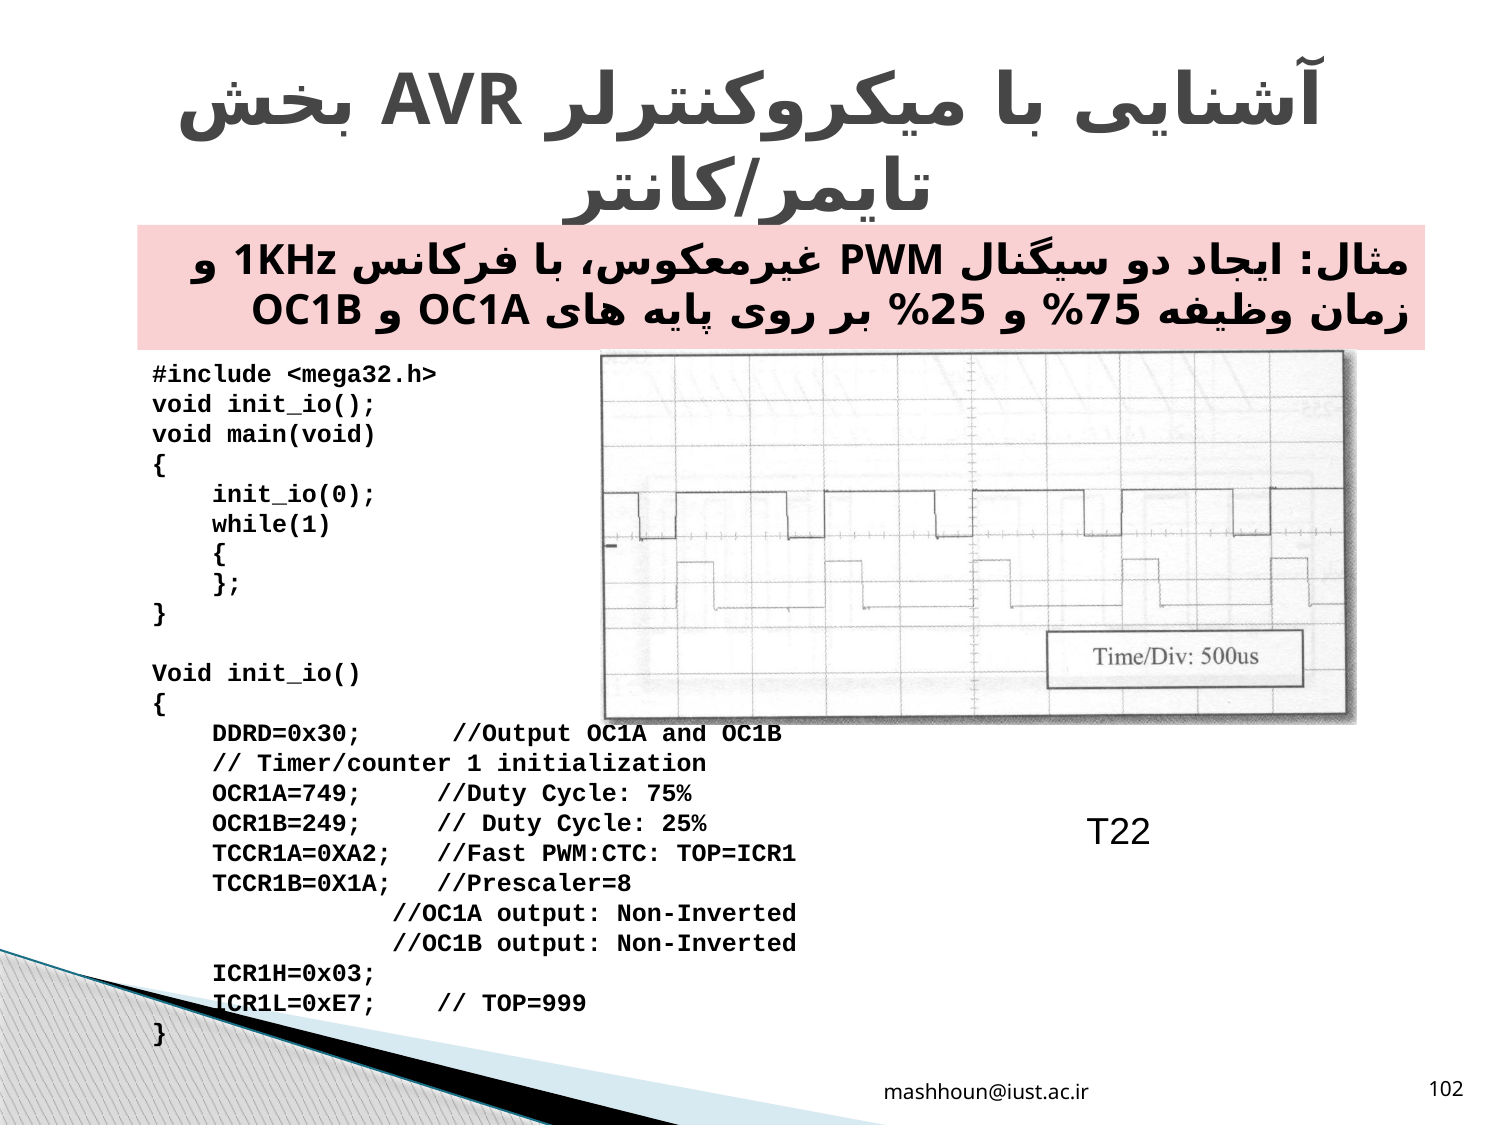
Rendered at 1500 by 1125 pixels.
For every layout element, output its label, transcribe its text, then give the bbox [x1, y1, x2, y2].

picture [599, 349, 1358, 726]
text_box #include <mega32.h> void init_io(); void main(void) { init_io(0); while(1) { }; } Void init_io() { DDRD=0x30; //Output OC1A and OC1B // Timer/counter 1 initialization OCR1A=749; //Duty Cycle: 75% OCR1B=249; // Duty Cycle: 25% TCCR1A=0XA2; //Fast PWM:CTC: TOP=ICR1 TCCR1B=0X1A; //Prescaler=8 //OC1A output: Non-Inverted //OC1B output: Non-Inverted ICR1H=0x03; ICR1L=0xE7; // TOP=999 } [137, 350, 825, 1038]
text_box مثال: ایجاد دو سیگنال PWM غیرمعکوس، با فرکانس 1KHz و زمان وظیفه 75% و 25% بر روی پایه های OC1A و OC1B [137, 224, 1425, 350]
footer mashhoun@iust.ac.ir [718, 1051, 1105, 1112]
title آشنایی با میکروکنترلر AVR بخش تایمر/کانتر [75, 45, 1425, 233]
slide_number 102 [1400, 1051, 1479, 1112]
text_box T22 [1025, 799, 1213, 860]
